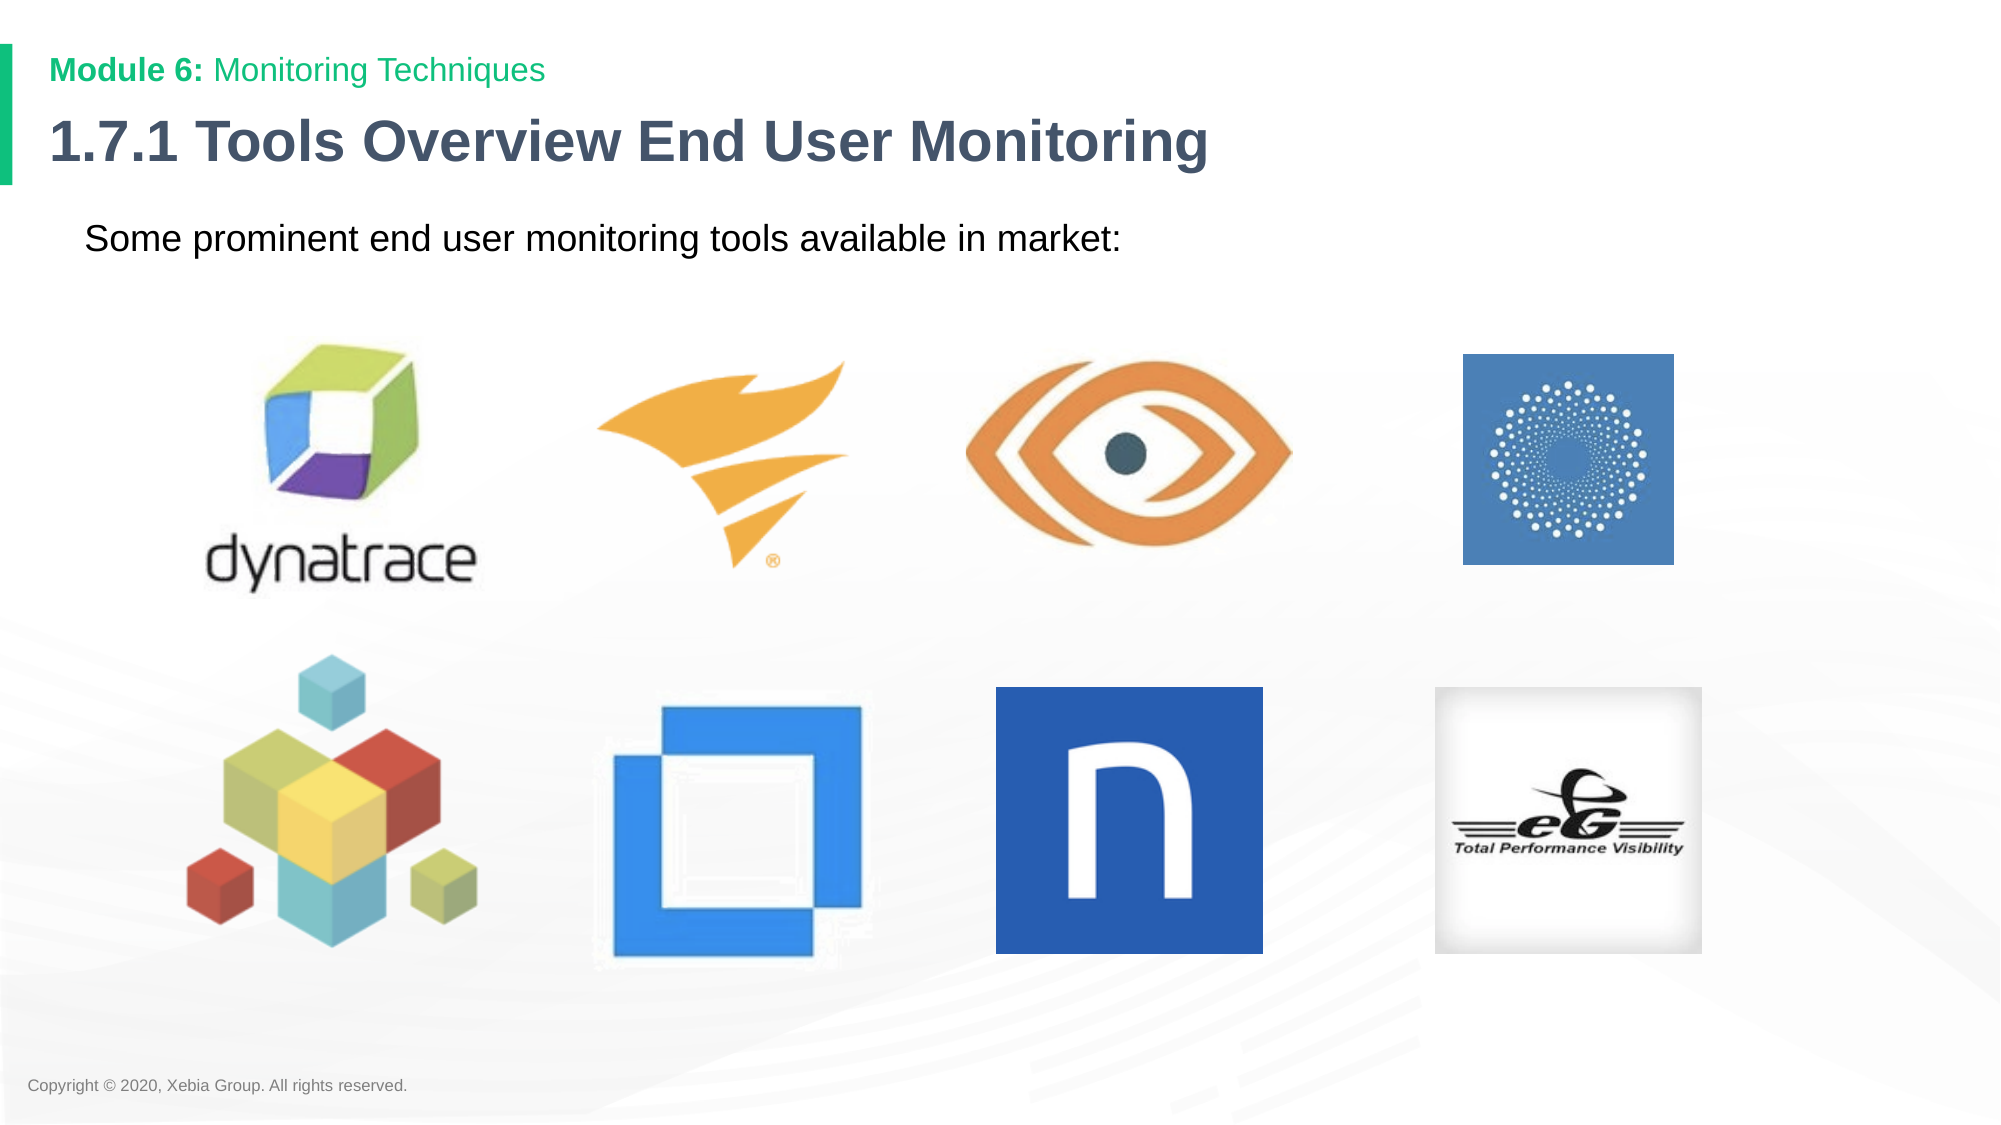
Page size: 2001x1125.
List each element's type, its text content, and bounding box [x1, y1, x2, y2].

title 1.7.1 Tools Overview End User Monitoring [34, 103, 1760, 185]
picture [0, 0, 2000, 1125]
list Some prominent end user monitoring tools available in market: [84, 214, 1770, 1009]
